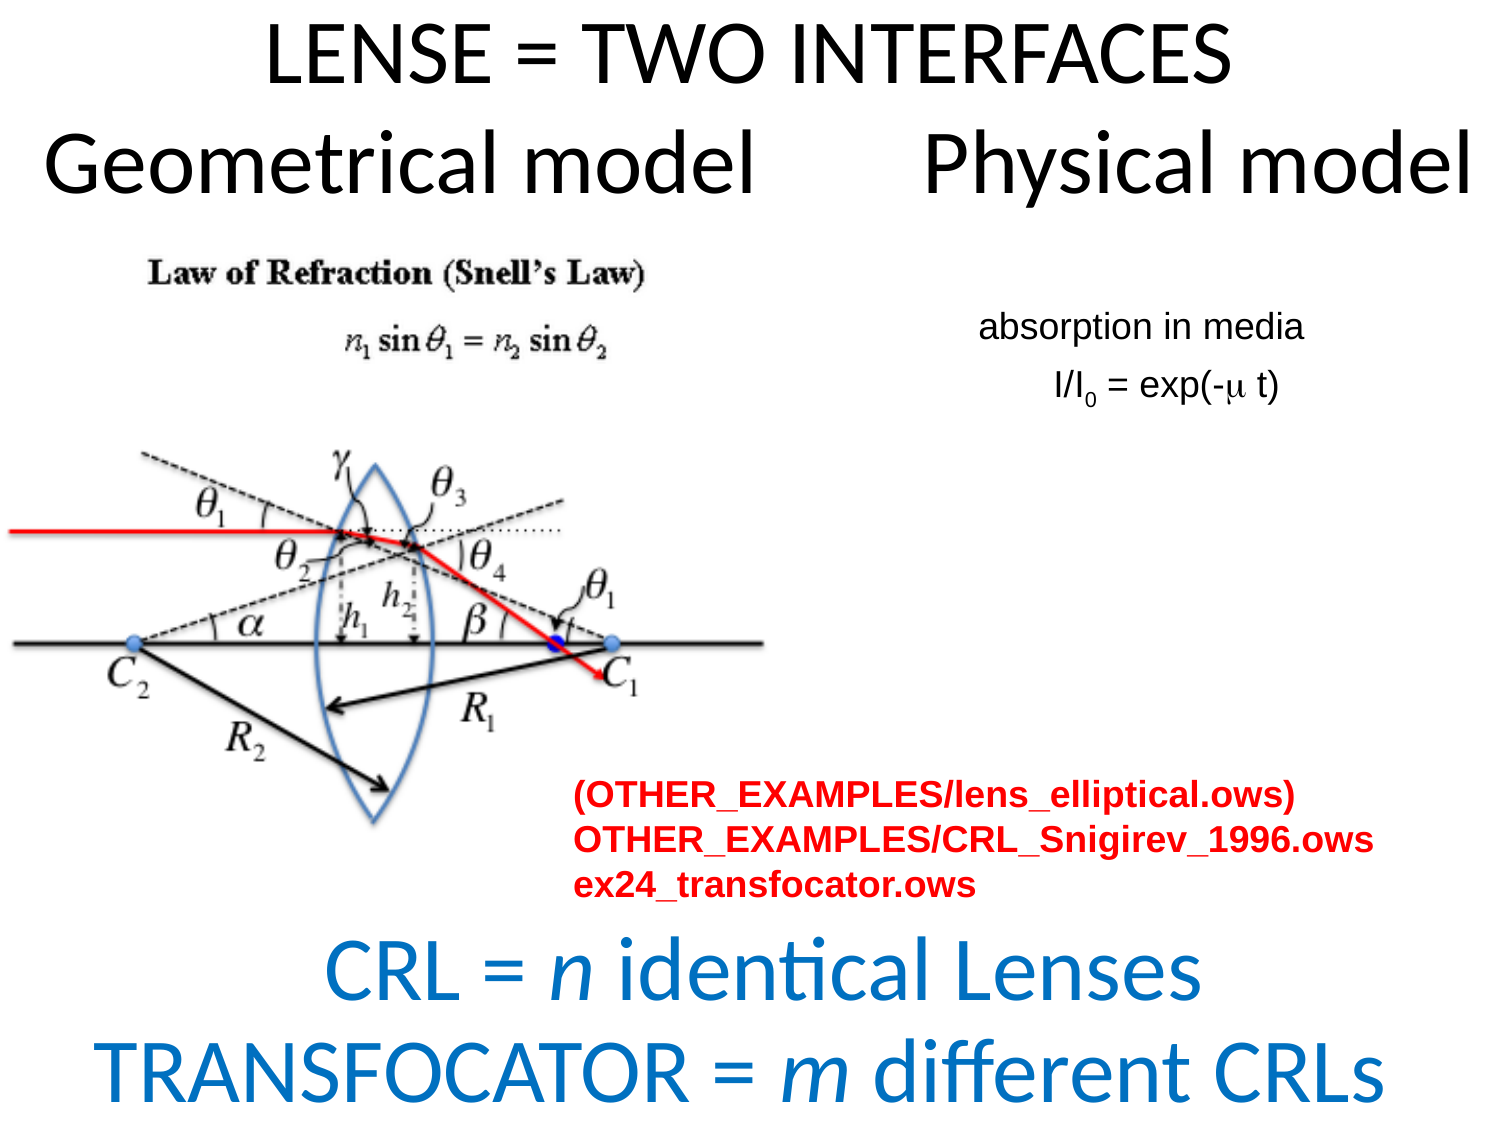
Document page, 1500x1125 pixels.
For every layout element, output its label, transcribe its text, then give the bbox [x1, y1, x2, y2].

text_box absorption in media I/I0 = exp(-m t) [963, 237, 1416, 592]
picture [130, 248, 698, 398]
picture [0, 438, 776, 839]
text_box TRANSFOCATOR = m different CRLs [64, 1024, 1416, 1107]
text_box (OTHER_EXAMPLES/lens_elliptical.ows) OTHER_EXAMPLES/CRL_Snigirev_1996.ows ex24_transfocator.ows [558, 762, 1416, 913]
title LENSE = TWO INTERFACES Geometrical model Physical model [0, 61, 1500, 143]
text_box [64, 143, 665, 436]
text_box CRL = n identical Lenses [88, 922, 1440, 1005]
